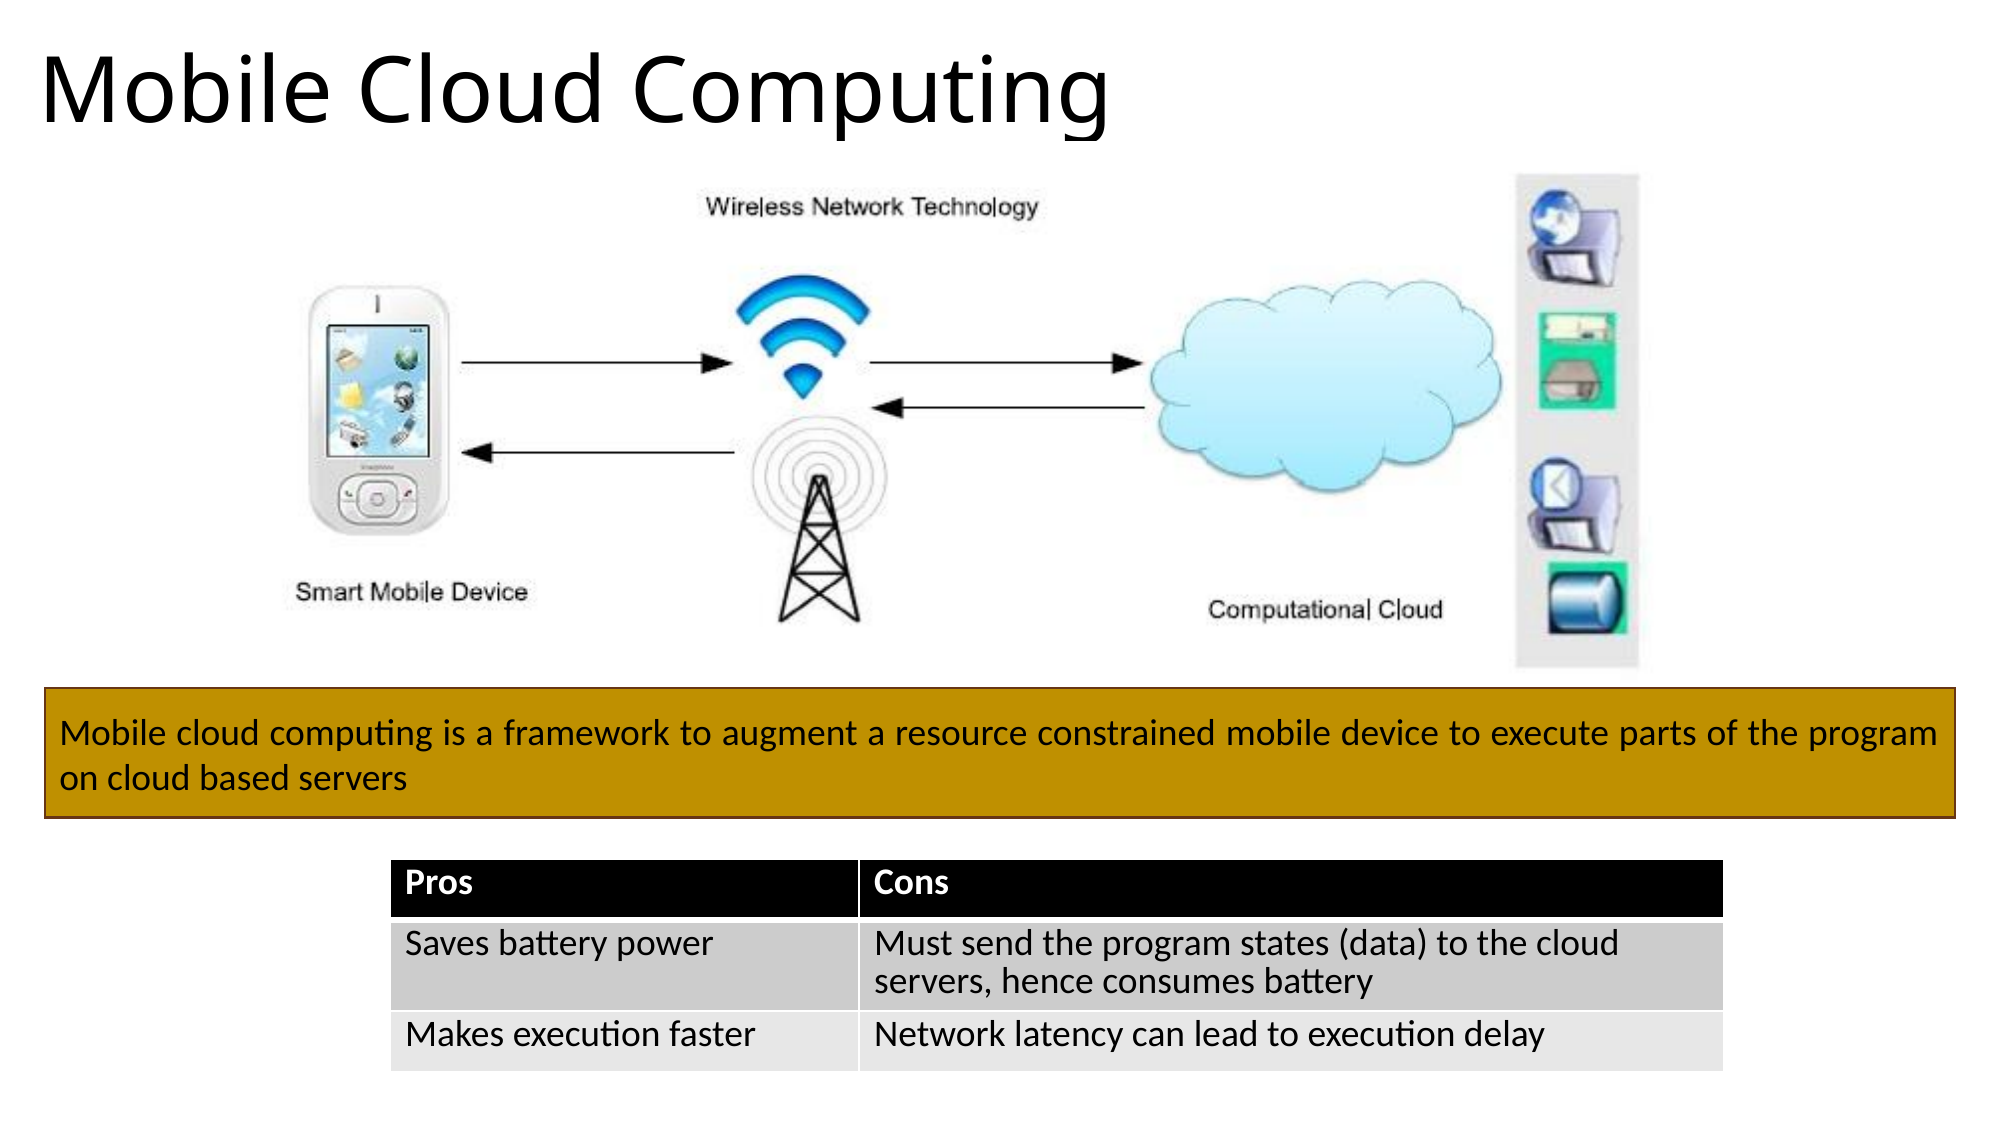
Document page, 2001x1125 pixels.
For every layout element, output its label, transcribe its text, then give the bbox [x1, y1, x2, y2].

table_cell Saves battery power [391, 923, 858, 1010]
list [251, 141, 1677, 683]
table_header Pros [391, 860, 858, 917]
text_box Mobile cloud computing is a framework to augment a resource constrained mobile device to execute parts of the program on cloud based servers [44, 687, 1956, 819]
table_cell Must send the program states (data) to the cloud servers, hence consumes battery [860, 923, 1723, 1010]
table_header Cons [860, 860, 1723, 917]
table_cell Makes execution faster [391, 1012, 858, 1071]
title Mobile Cloud Computing [23, 27, 1749, 158]
table_cell Network latency can lead to execution delay [860, 1012, 1723, 1071]
